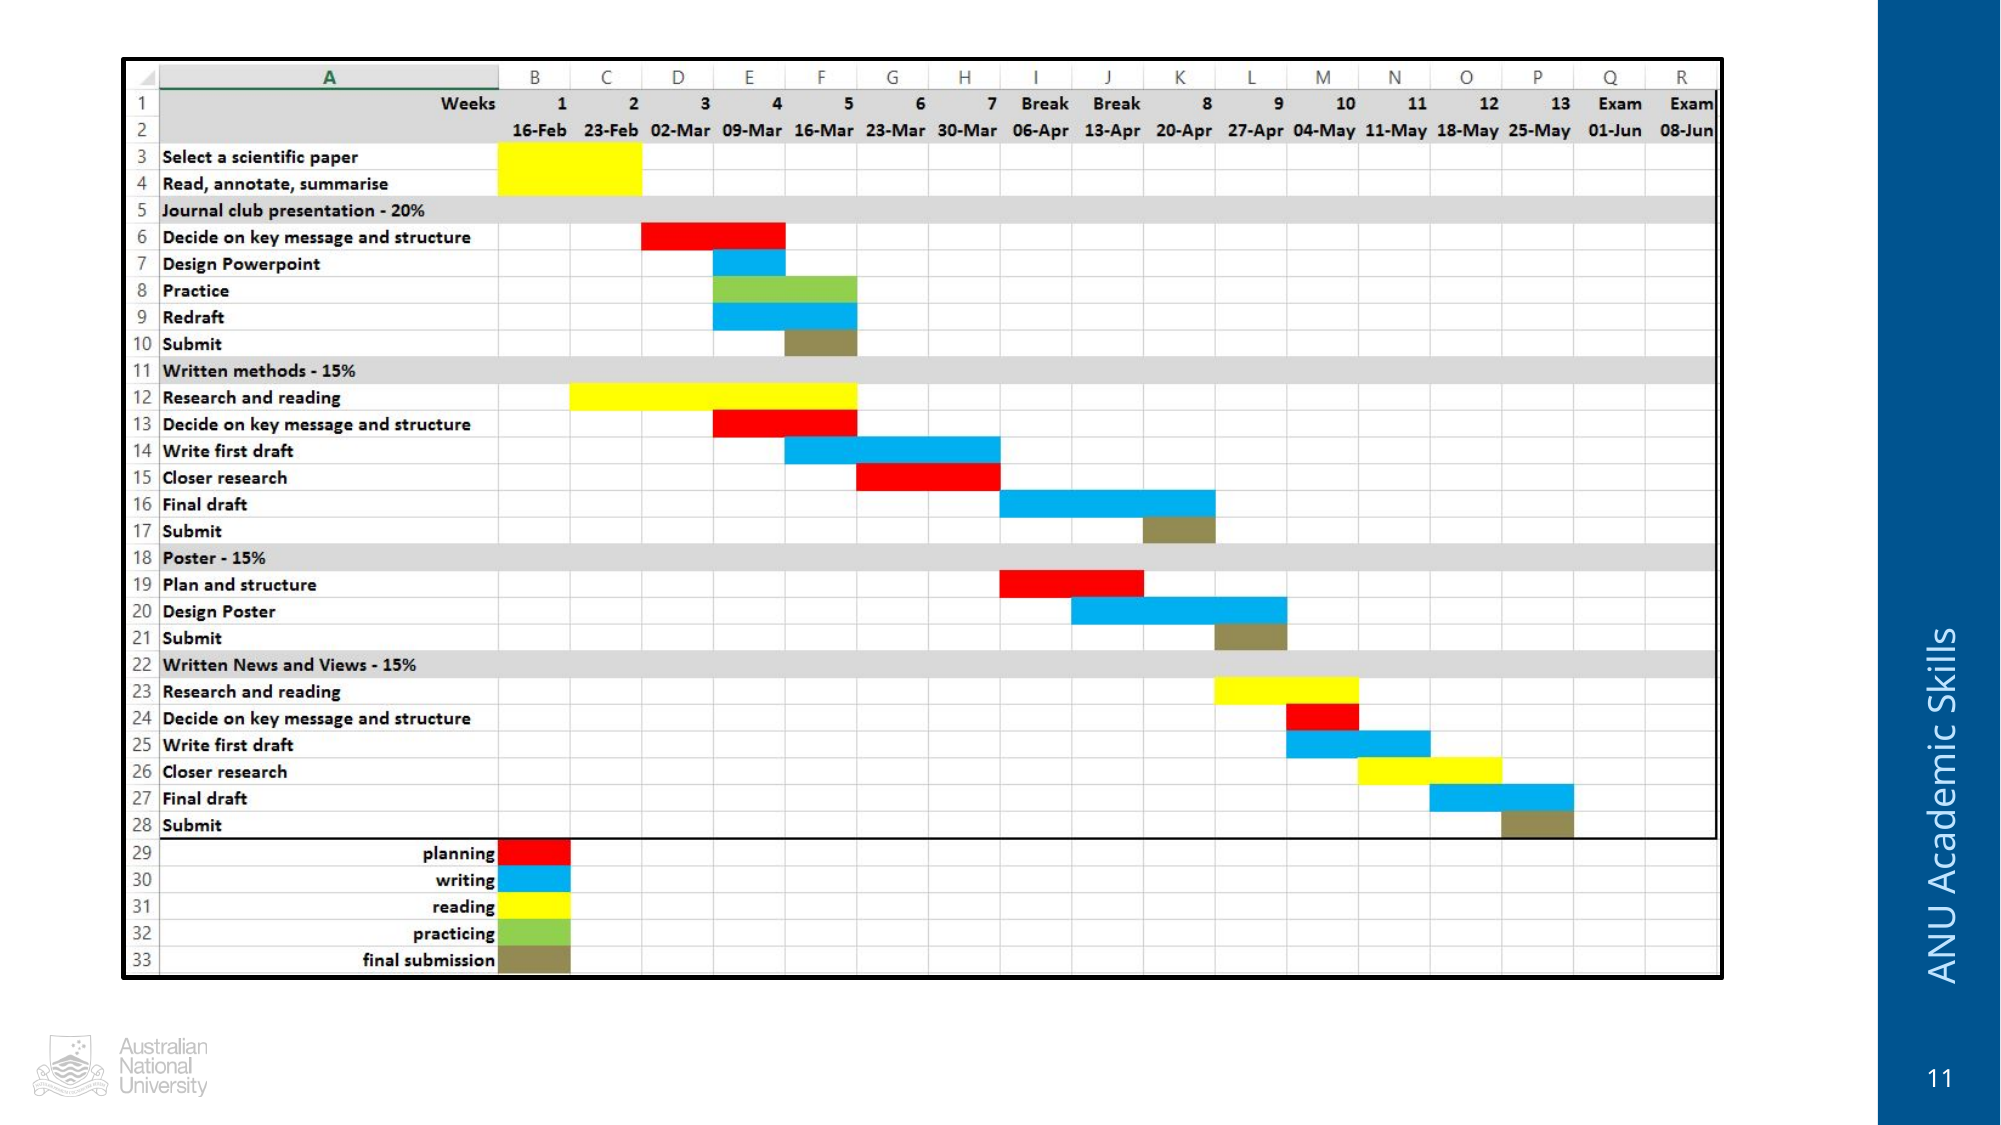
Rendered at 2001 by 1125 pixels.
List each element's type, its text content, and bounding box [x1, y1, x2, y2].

picture [125, 61, 1720, 976]
slide_number 11 [1897, 1055, 1984, 1106]
footer ANU Academic Skills [1910, 255, 1971, 1000]
